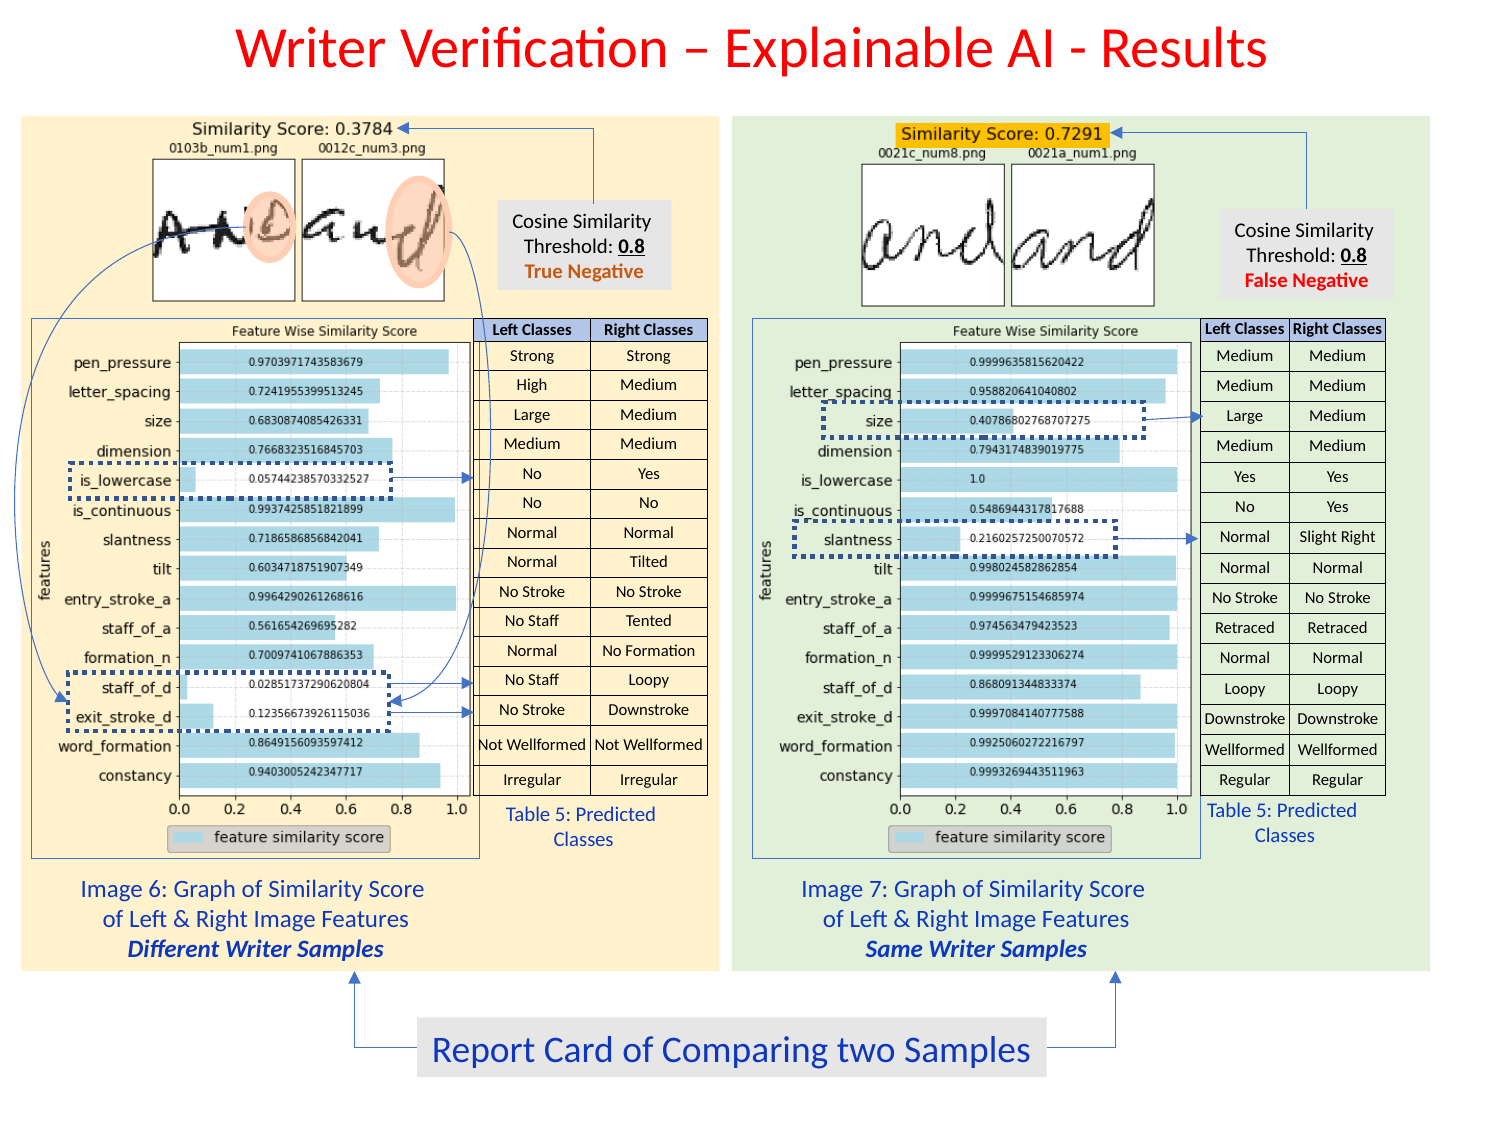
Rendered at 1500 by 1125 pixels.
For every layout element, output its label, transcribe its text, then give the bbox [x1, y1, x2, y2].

text_box Report Card of Comparing two Samples [417, 1017, 1047, 1078]
table_cell Downstroke [1201, 705, 1289, 734]
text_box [1170, 72, 1247, 270]
table_cell Wellformed [1201, 735, 1289, 765]
table_cell No Stroke [1290, 584, 1385, 613]
table_cell No Stroke [1201, 584, 1289, 613]
table_cell Downstroke [591, 696, 707, 725]
table_cell Normal [480, 549, 590, 577]
text_box Table 5: Predicted Classes [1201, 789, 1386, 855]
table_cell Normal [1290, 554, 1385, 583]
table_cell No Stroke [480, 696, 590, 725]
table_cell Normal [591, 519, 707, 548]
table_cell No [490, 460, 590, 489]
table_cell Tented [591, 608, 707, 636]
table_cell No Formation [591, 637, 707, 666]
table_header Left Classes [1201, 319, 1289, 341]
table_cell Irregular [591, 766, 707, 795]
table_cell Regular [1290, 766, 1385, 789]
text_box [140, 115, 454, 312]
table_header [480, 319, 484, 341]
table_cell Tilted [591, 549, 707, 577]
table_cell Medium [480, 430, 490, 459]
table_cell High [480, 371, 489, 400]
table_cell No Staff [480, 667, 590, 695]
table_cell No [480, 490, 488, 518]
table_cell Large [1201, 402, 1289, 431]
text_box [456, 67, 534, 265]
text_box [388, 684, 450, 702]
table_cell Medium [1290, 402, 1385, 431]
table_cell Normal [1201, 644, 1289, 674]
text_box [31, 318, 480, 859]
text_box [1144, 416, 1204, 420]
table_cell No [1201, 493, 1289, 522]
table_cell No Staff [480, 608, 590, 636]
table_cell Wellformed [1290, 735, 1385, 765]
table_cell Normal [1290, 644, 1385, 674]
table_cell Medium [591, 430, 707, 459]
table_cell High [489, 371, 590, 400]
table_cell Normal [480, 637, 590, 666]
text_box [1050, 970, 1116, 1048]
table_cell Medium [1201, 342, 1289, 371]
table_cell Medium [1290, 342, 1385, 371]
table_cell No [480, 460, 489, 489]
table_cell Retraced [1201, 614, 1289, 643]
table_cell Medium [491, 430, 590, 459]
table_cell Not Wellformed [591, 726, 707, 765]
table_cell Medium [591, 401, 707, 429]
table_cell Downstroke [1290, 705, 1385, 734]
table_cell No [591, 490, 707, 518]
table_cell Normal [1201, 523, 1289, 553]
table_cell Medium [1201, 432, 1289, 462]
table_cell Yes [1290, 493, 1385, 522]
table_cell No Stroke [480, 578, 590, 607]
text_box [354, 971, 414, 1048]
table_cell Normal [1201, 554, 1289, 583]
text_box [731, 115, 1431, 972]
table_cell Normal [484, 519, 590, 548]
table_header Right Classes [1290, 319, 1385, 341]
table_cell No [488, 490, 590, 518]
table_cell No Stroke [591, 578, 707, 607]
text_box Cosine Similarity Threshold: 0.8 False Negative [1219, 208, 1394, 299]
table_cell Strong [487, 342, 590, 370]
table_header Right Classes [591, 319, 707, 341]
text_box Writer Verification – Explainable AI - Results [208, 1, 1296, 87]
text_box Image 6: Graph of Similarity Score of Left & Right Image Features Different Writer Samples [65, 865, 446, 970]
table_cell Large [480, 401, 490, 429]
table_cell Slight Right [1290, 523, 1385, 553]
table_cell Strong [480, 342, 487, 370]
text_box [20, 115, 720, 972]
table_cell Yes [591, 460, 707, 489]
table_cell Loopy [1290, 675, 1385, 704]
table_cell Not Wellformed [480, 726, 590, 765]
table_cell Large [491, 401, 590, 429]
table_cell Irregular [480, 766, 590, 795]
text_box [388, 231, 450, 683]
table_cell Medium [1290, 432, 1385, 462]
text_box Image 7: Graph of Similarity Score of Left & Right Image Features Same Writer Samples [786, 865, 1167, 970]
picture [752, 318, 1201, 859]
table_cell Retraced [1290, 614, 1385, 643]
table_cell Loopy [1201, 675, 1289, 704]
table_cell Normal [480, 519, 486, 548]
table_cell Regular [1201, 766, 1289, 789]
table_cell Strong [591, 342, 707, 370]
table_cell Loopy [591, 667, 707, 695]
table_cell Yes [1290, 463, 1385, 492]
text_box Cosine Similarity Threshold: 0.8 True Negative [497, 200, 672, 290]
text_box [68, 227, 247, 702]
table_header Left Classes [484, 319, 590, 341]
table_cell Yes [1201, 463, 1289, 492]
picture [850, 120, 1164, 317]
table_cell Medium [1201, 372, 1289, 401]
table_cell Medium [591, 371, 707, 400]
text_box Table 5: Predicted Classes [490, 793, 676, 859]
table_cell Medium [1290, 372, 1385, 401]
